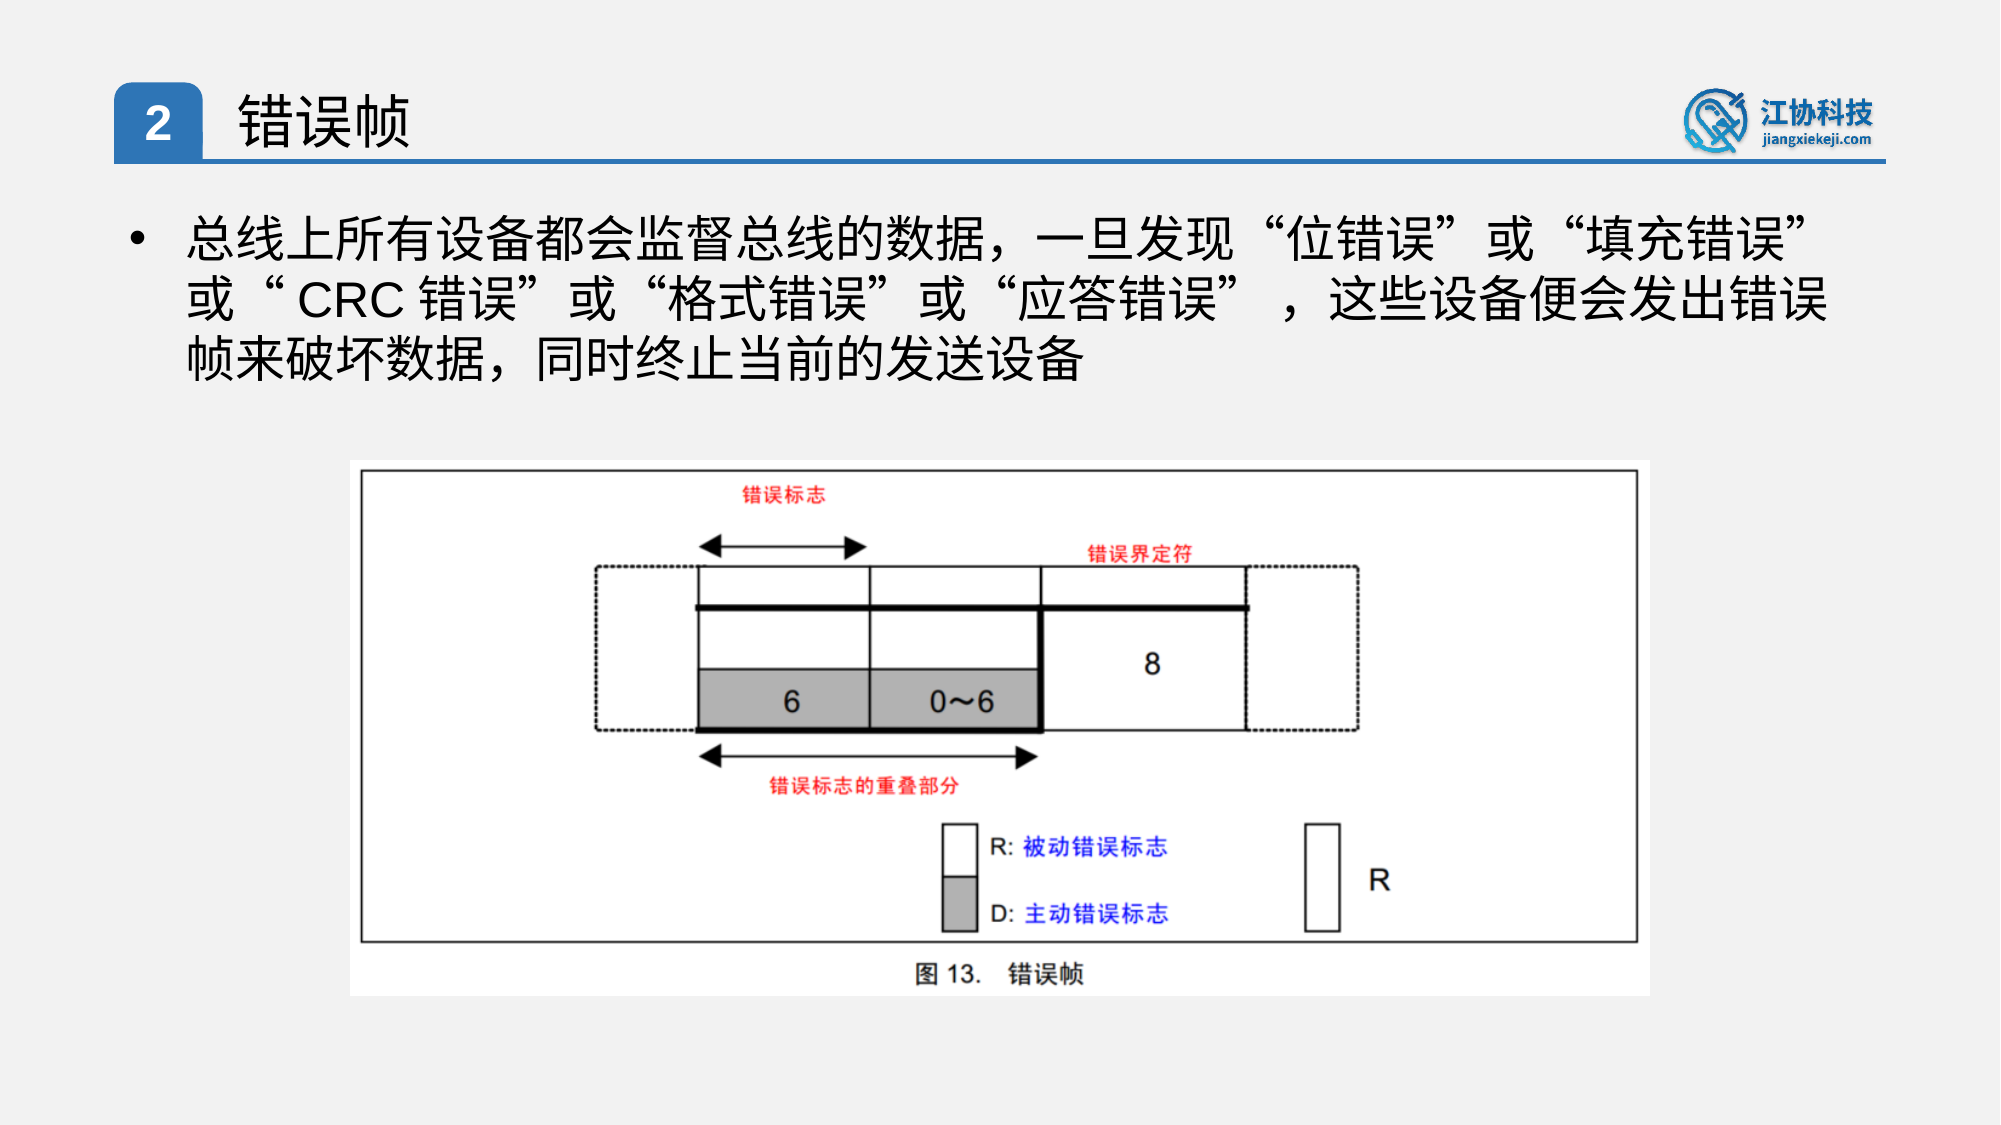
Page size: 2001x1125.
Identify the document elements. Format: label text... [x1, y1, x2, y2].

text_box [114, 76, 1886, 166]
picture [350, 460, 1650, 996]
text_box 总线上所有设备都会监督总线的数据，一旦发现“位错误”或“填充错误”或“CRC错误”或“格式错误”或“应答错误” ，这些设备便会发出错误帧来破坏数据，同时终止当前的发送设备 [114, 200, 1886, 395]
